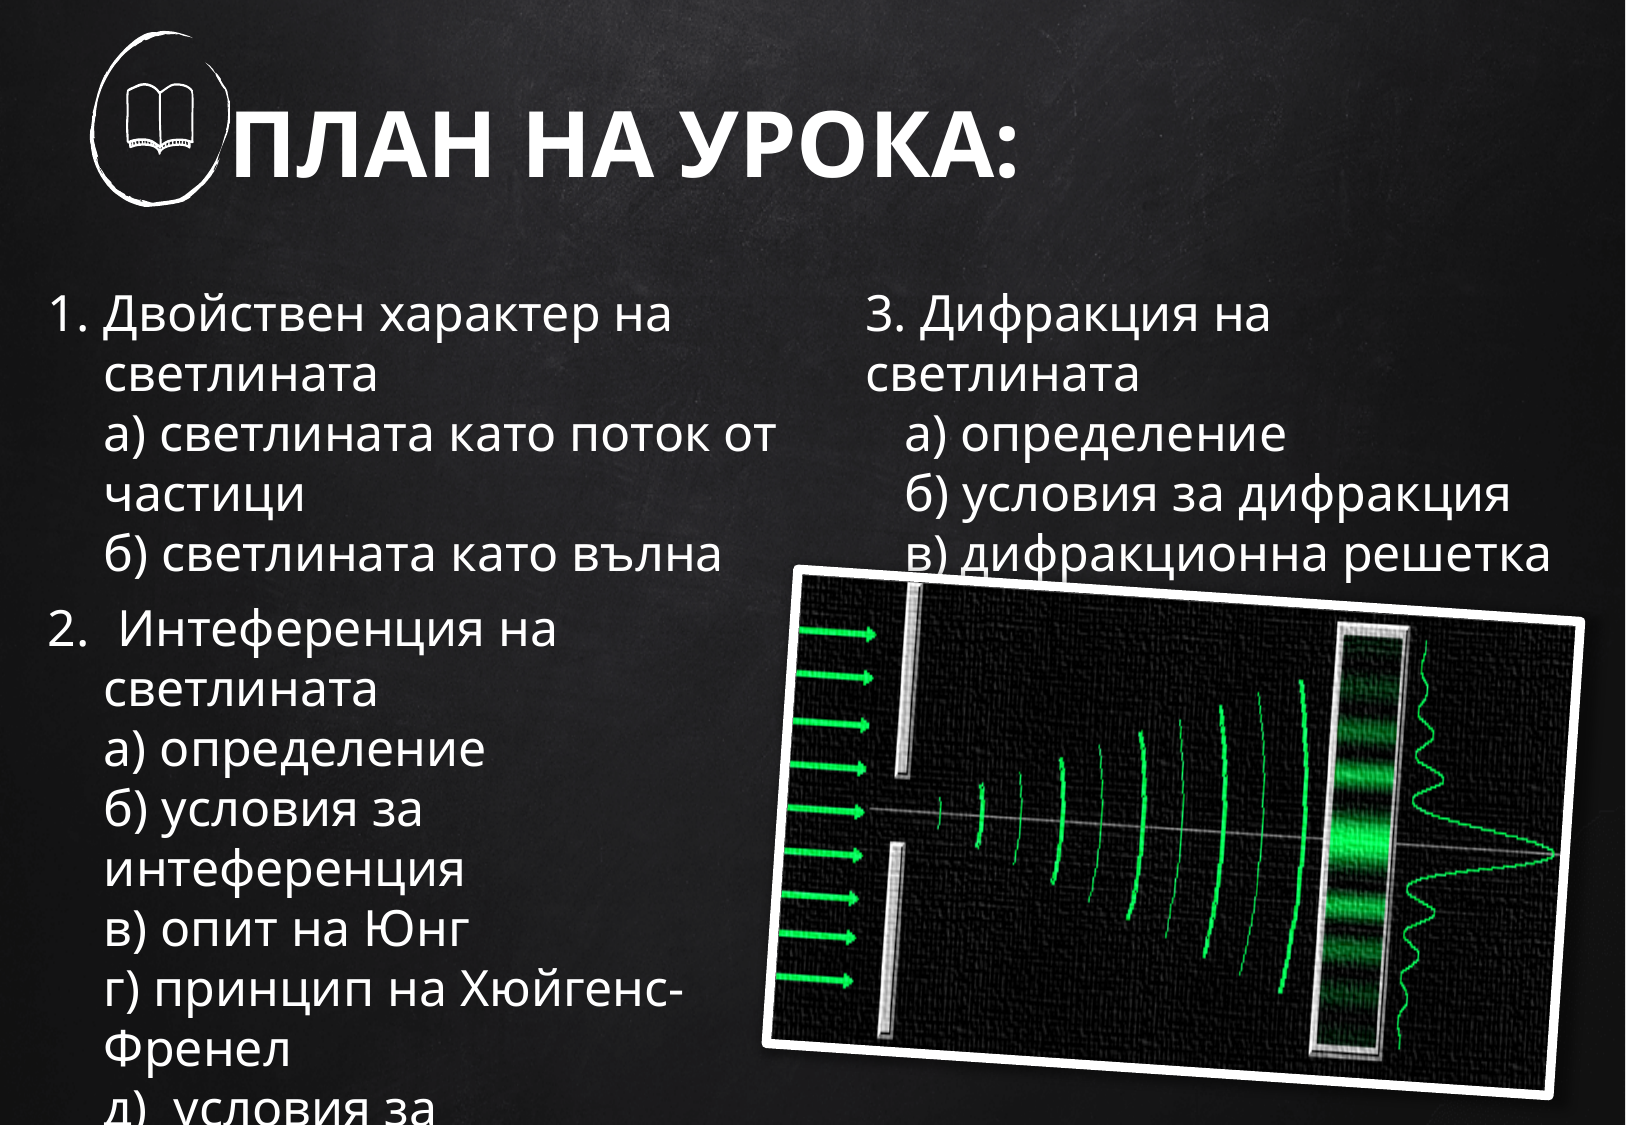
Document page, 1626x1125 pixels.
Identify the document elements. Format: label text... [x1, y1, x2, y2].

text_box Двойствен характер на светлината а) светлината като поток от частици б) светлината като вълна Интеференция на светлината а) определение б) условия за интеференция в) опит на Юнг г) принцип на Хюйгенс- Френел д) условия за интеференчен максимум и минимум е) приложения на интеференцията [30, 263, 798, 1012]
text_box [126, 83, 194, 155]
title ПЛАН НА УРОКА: [0, 67, 1439, 256]
picture [0, 0, 1626, 1125]
text_box 3. Дифракция на светлината а) определение б) условия за дифракция в) дифракционна решетка [847, 263, 1573, 609]
text_box [89, 30, 230, 207]
